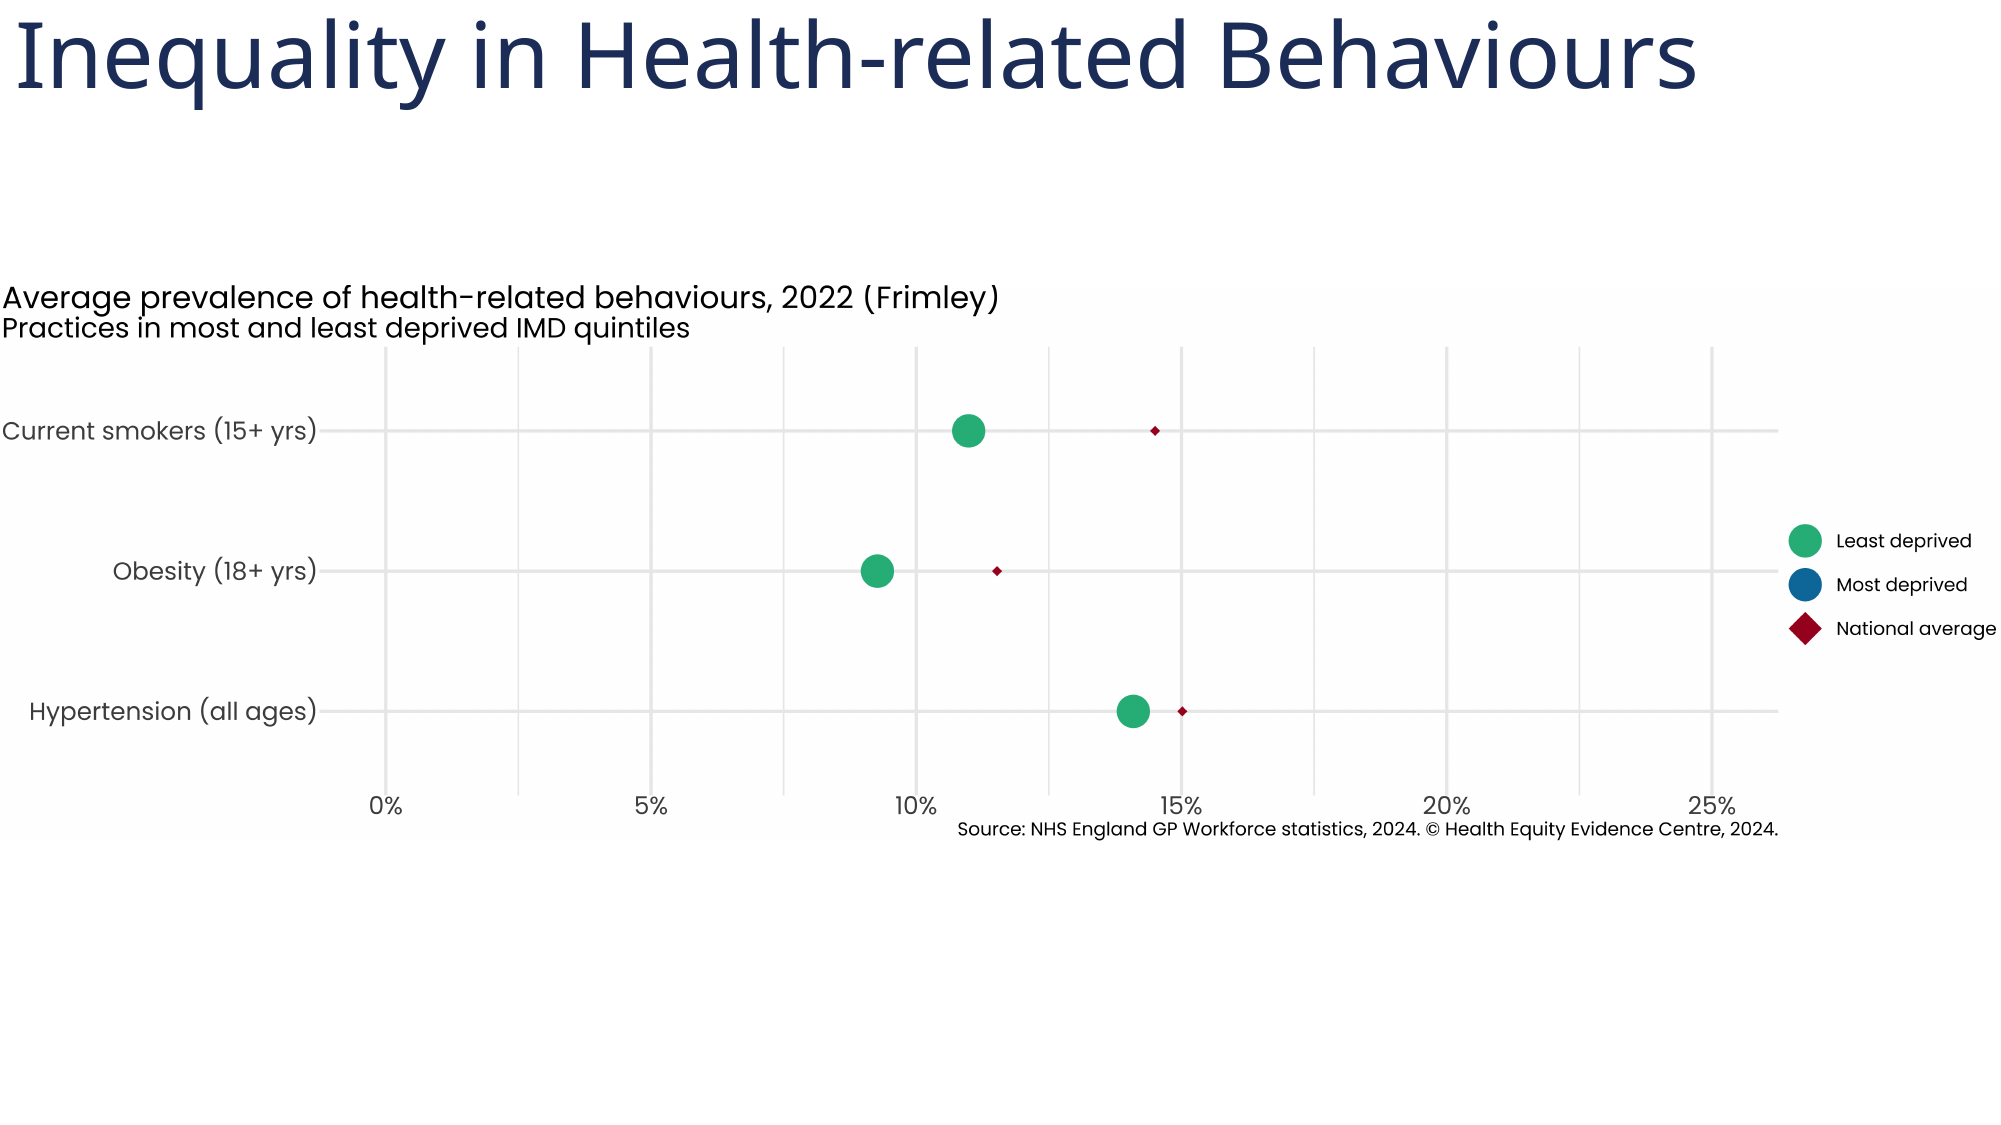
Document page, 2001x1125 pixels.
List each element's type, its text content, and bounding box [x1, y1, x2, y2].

title Inequality in Health-related Behaviours [0, 0, 2000, 119]
picture [0, 284, 2000, 843]
